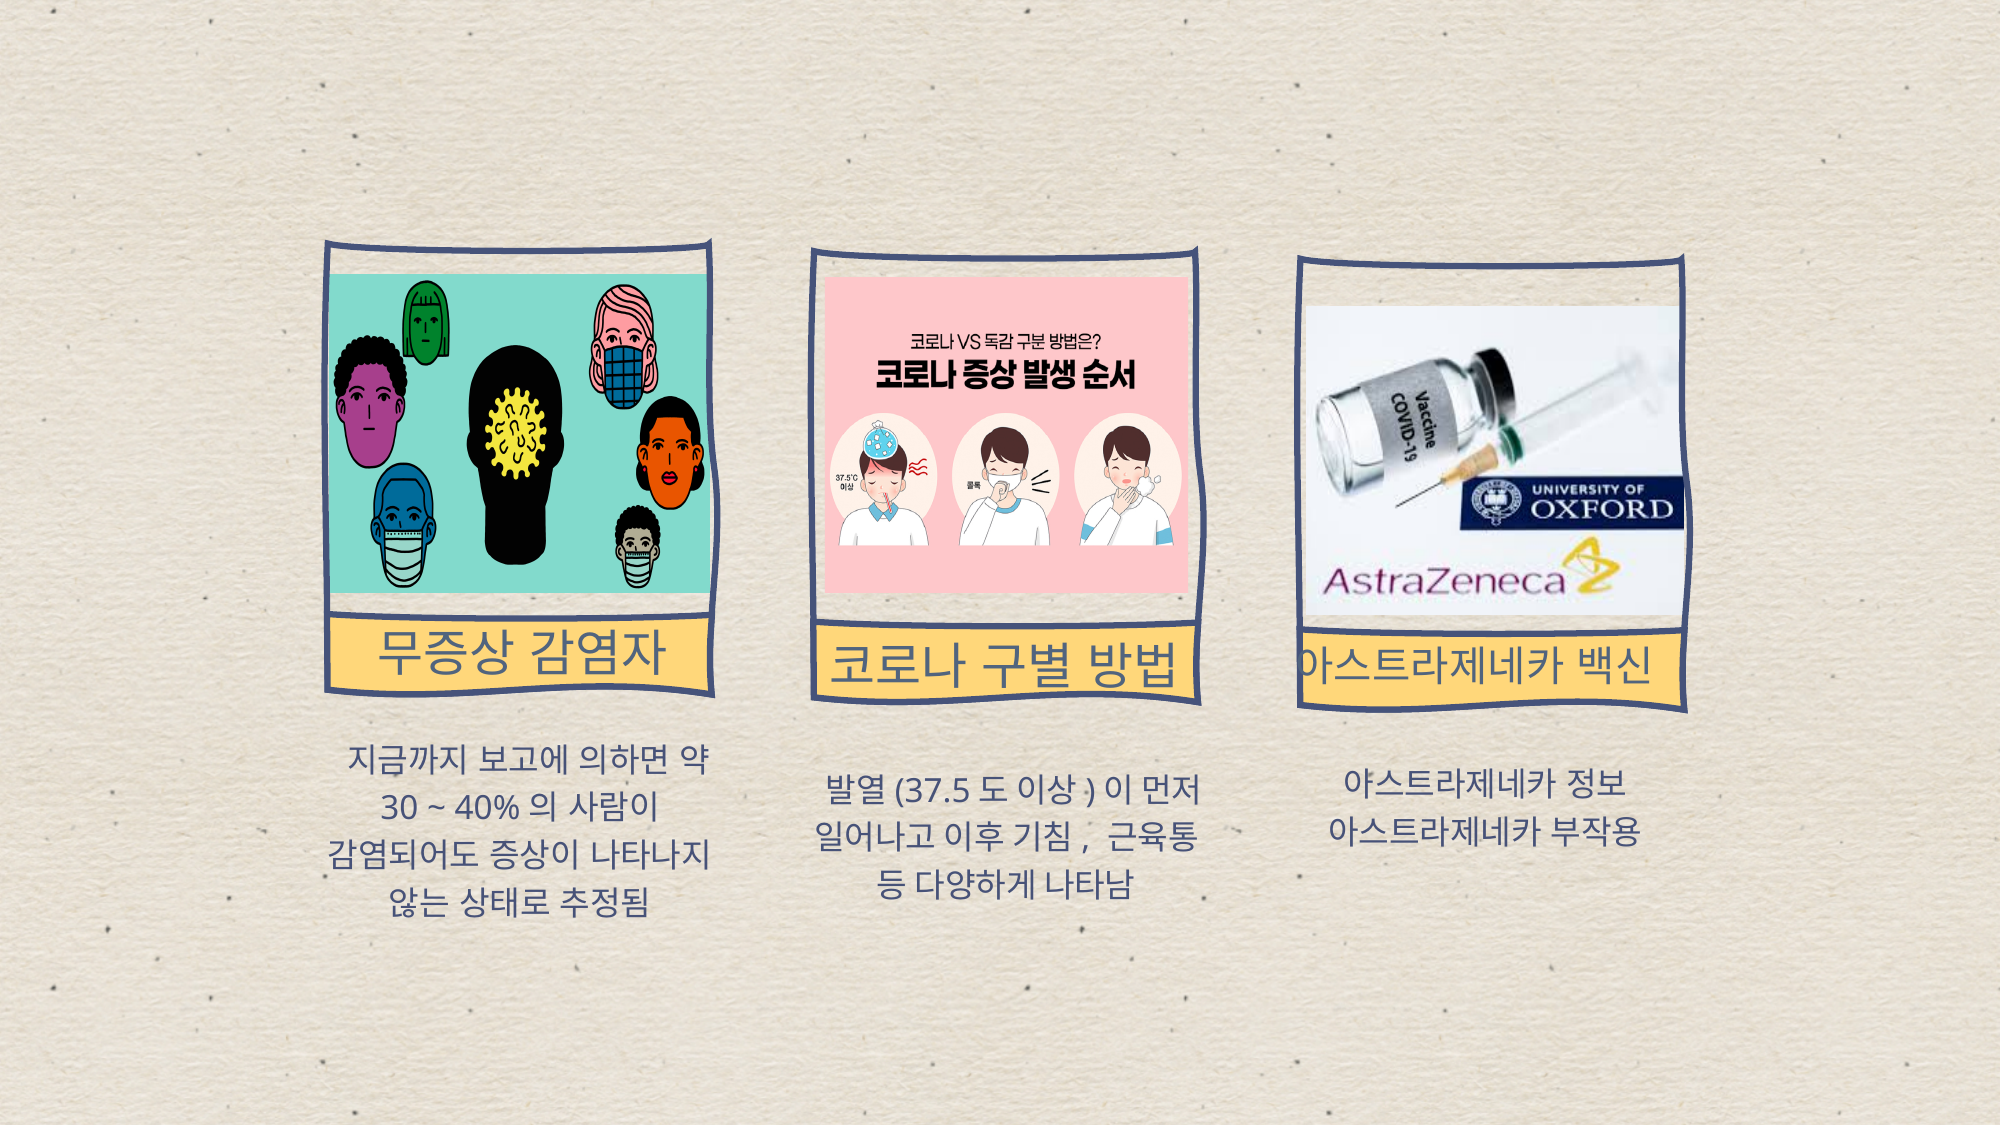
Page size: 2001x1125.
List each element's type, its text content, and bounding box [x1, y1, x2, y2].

text_box [1300, 697, 1685, 710]
text_box 지금까지 보고에 의하면 약 30 ~ 40%의 사람이 감염되어도 증상이 나타나지 않는 상태로 추정됨 [315, 724, 725, 929]
text_box 발열(37.5도 이상)이 먼저 일어나고 이후 기침, 근육통 등 다양하게 나타남 [801, 754, 1212, 911]
text_box 아스트라제네카 백신 [1280, 632, 1762, 697]
text_box [1069, 622, 1199, 626]
text_box 무증상 감염자 [362, 614, 683, 690]
text_box [678, 614, 712, 695]
text_box [810, 251, 1204, 626]
text_box [326, 613, 513, 695]
text_box [324, 243, 718, 616]
picture [0, 0, 2000, 1125]
text_box 아스트라제네카 정보 아스트라제네카 부작용 [1280, 748, 1691, 858]
text_box 코로나 구별 방법 [814, 626, 1209, 702]
text_box [813, 621, 956, 698]
text_box [1297, 258, 1690, 632]
